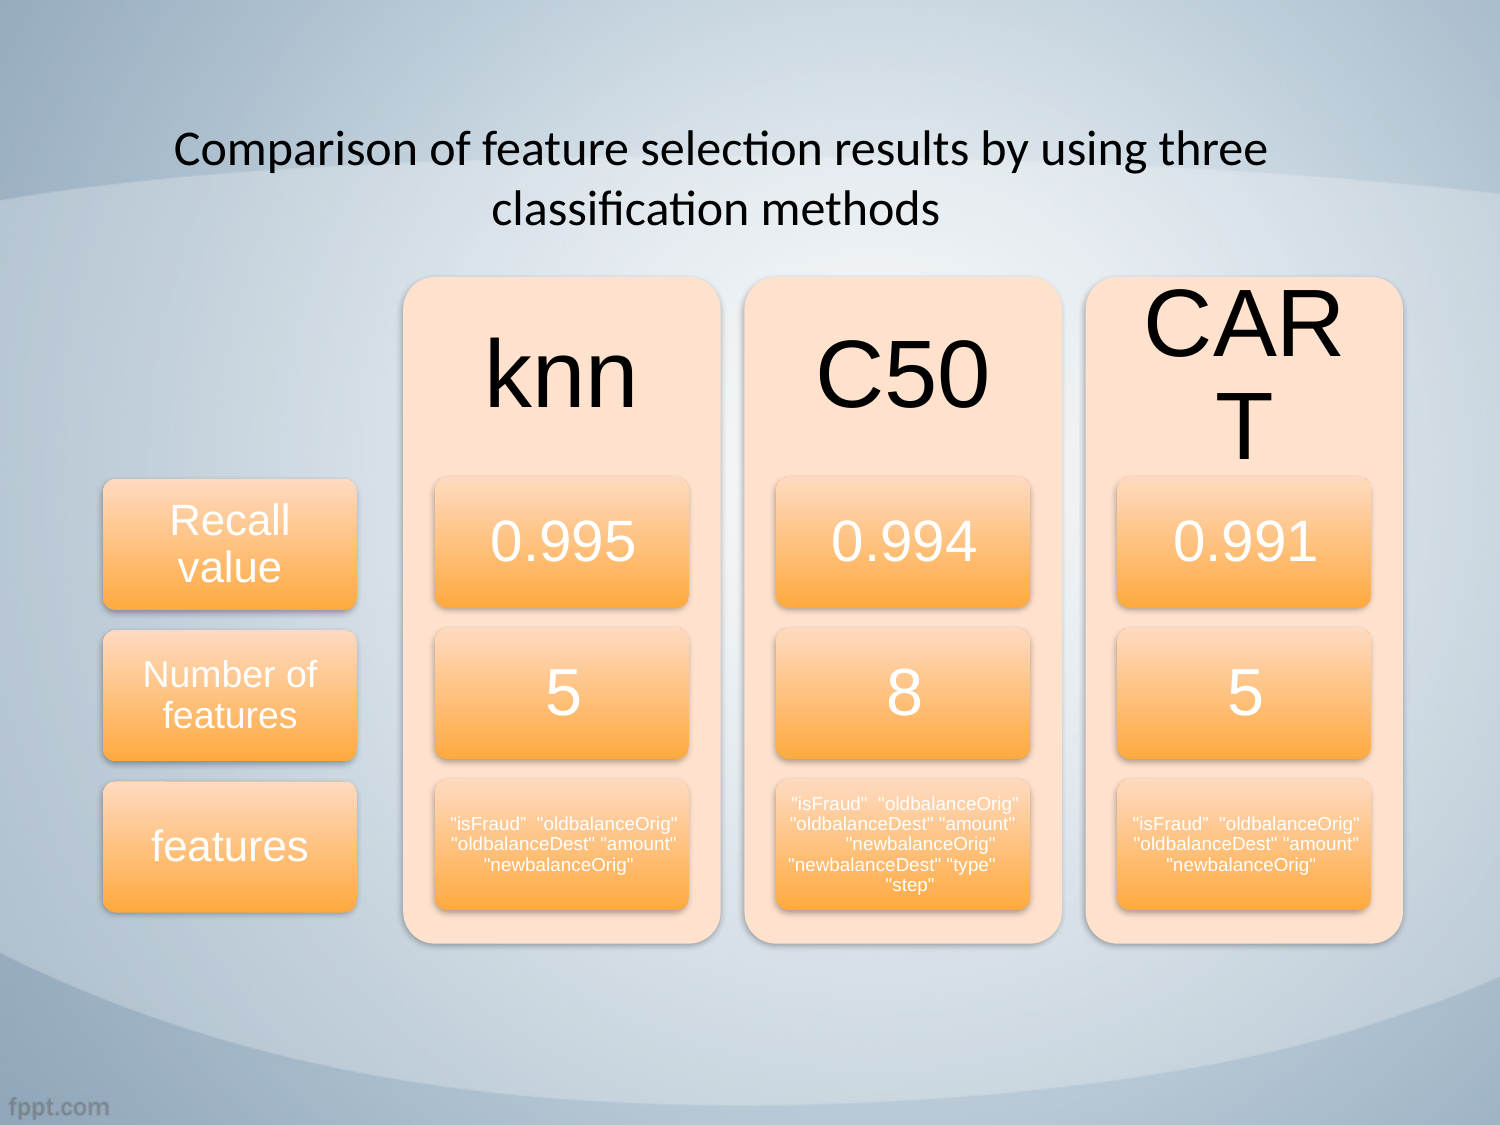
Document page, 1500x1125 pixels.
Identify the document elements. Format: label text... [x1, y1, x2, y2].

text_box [102, 479, 358, 611]
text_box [102, 630, 358, 762]
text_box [102, 781, 358, 913]
title Comparison of feature selection results by using three classification methods [74, 93, 1369, 257]
picture [0, 0, 1500, 1125]
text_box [402, 276, 1404, 944]
